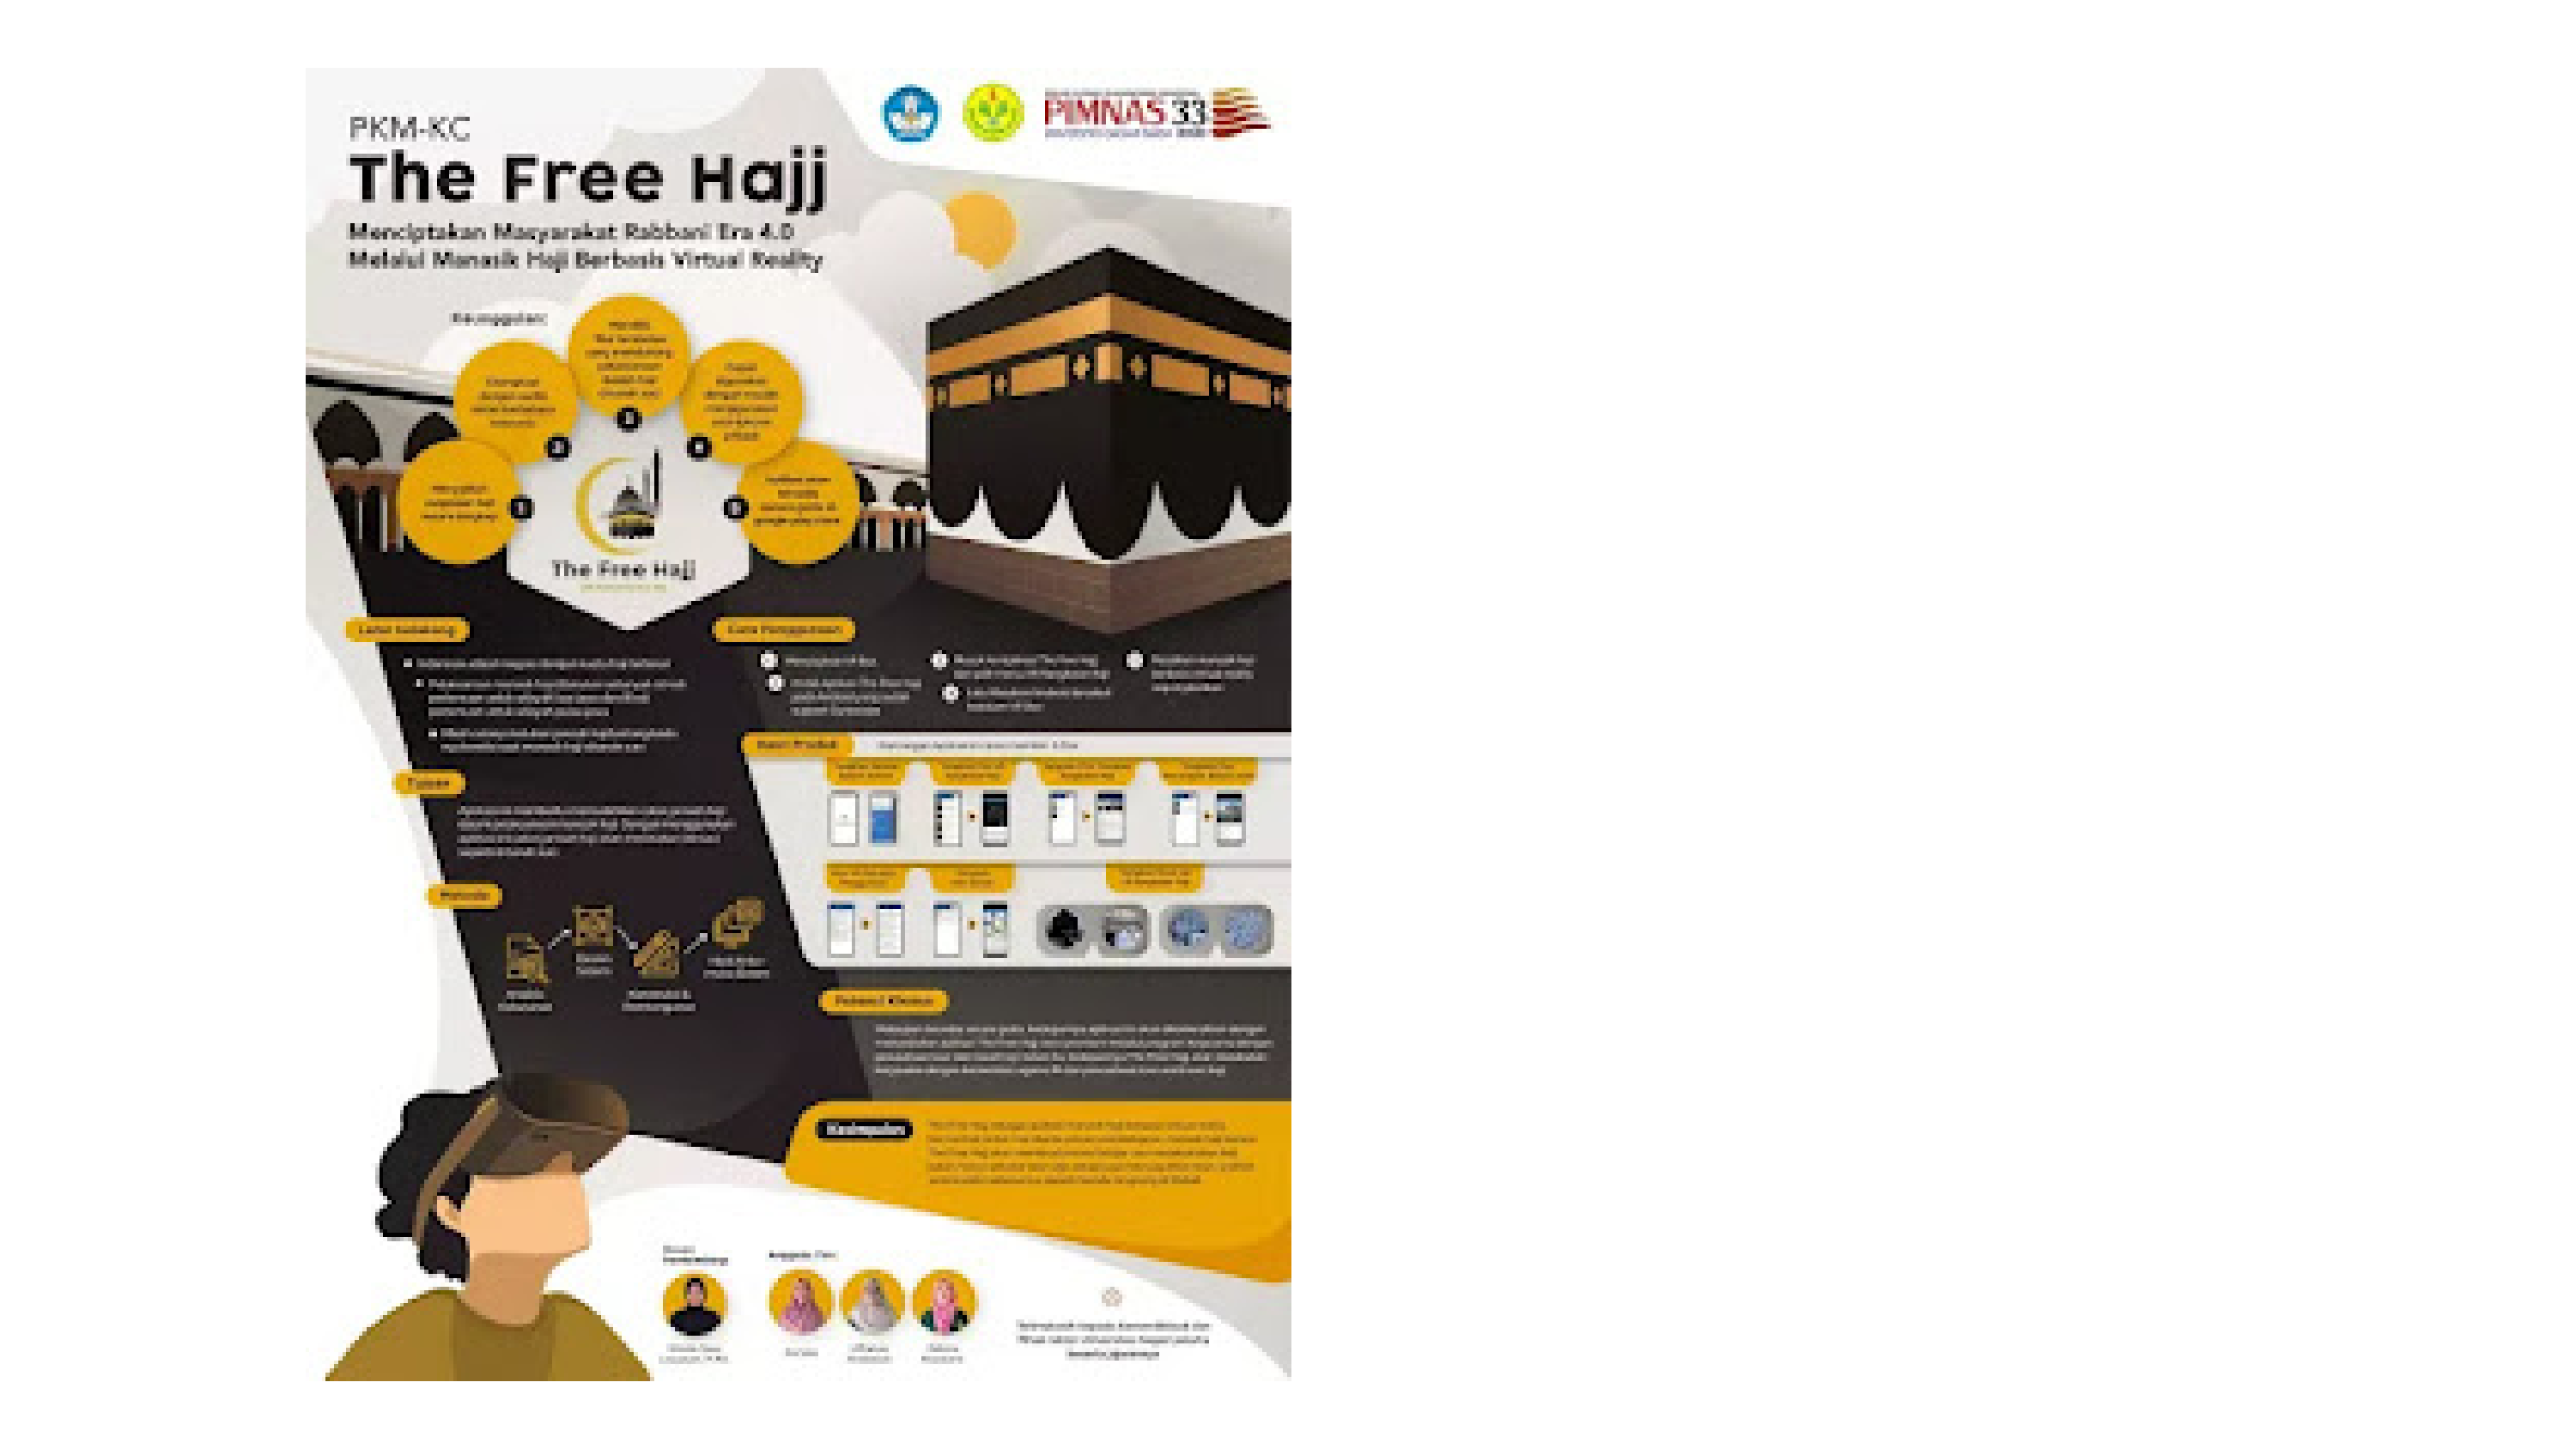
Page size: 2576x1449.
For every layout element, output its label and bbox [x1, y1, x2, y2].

picture [306, 67, 1291, 1381]
